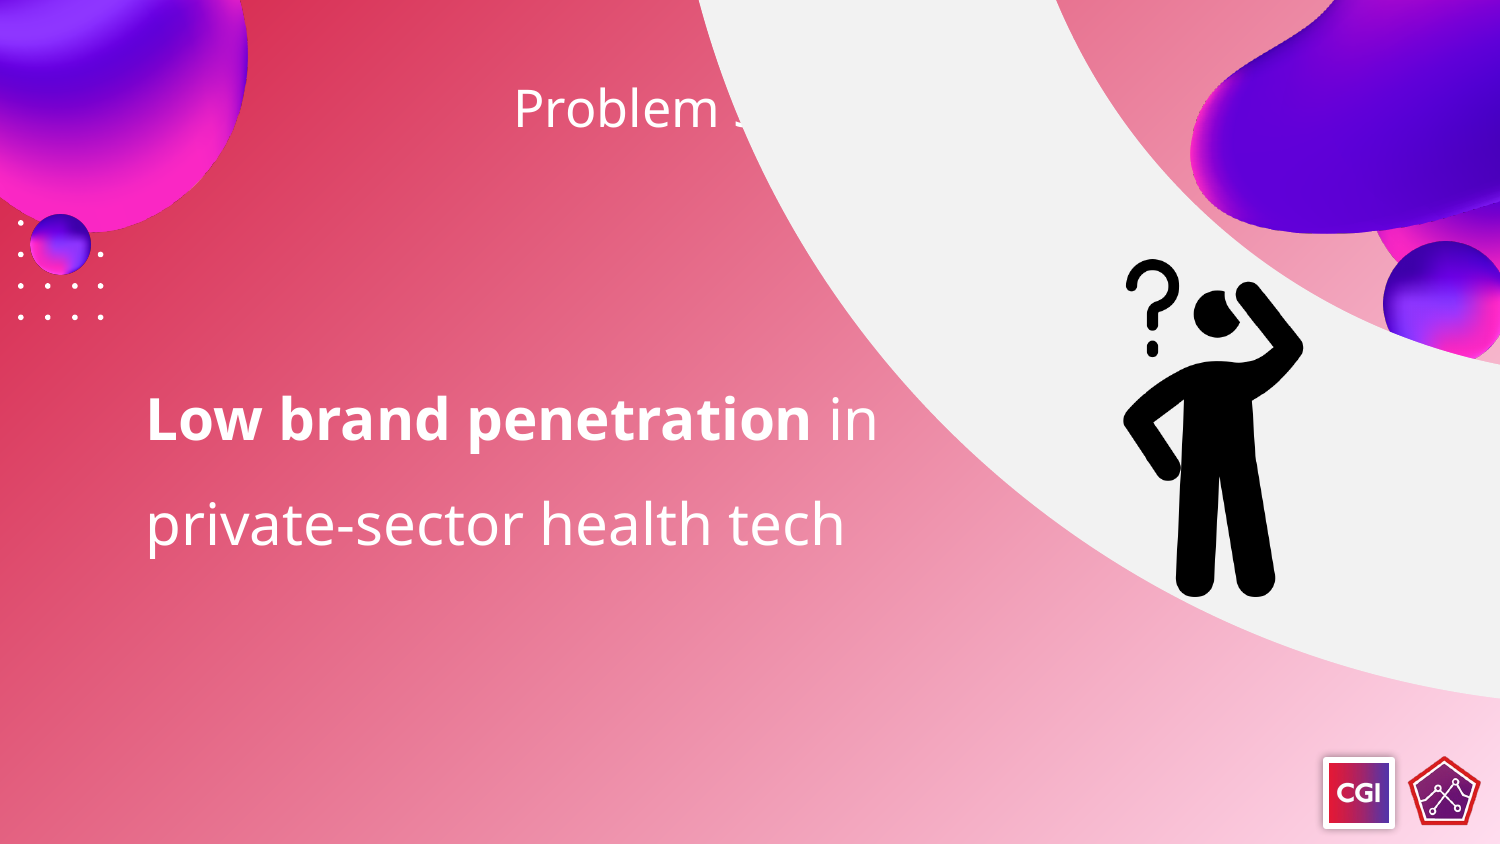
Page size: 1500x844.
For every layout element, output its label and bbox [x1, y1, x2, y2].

picture [1044, 258, 1383, 597]
text_box [0, 0, 1500, 844]
